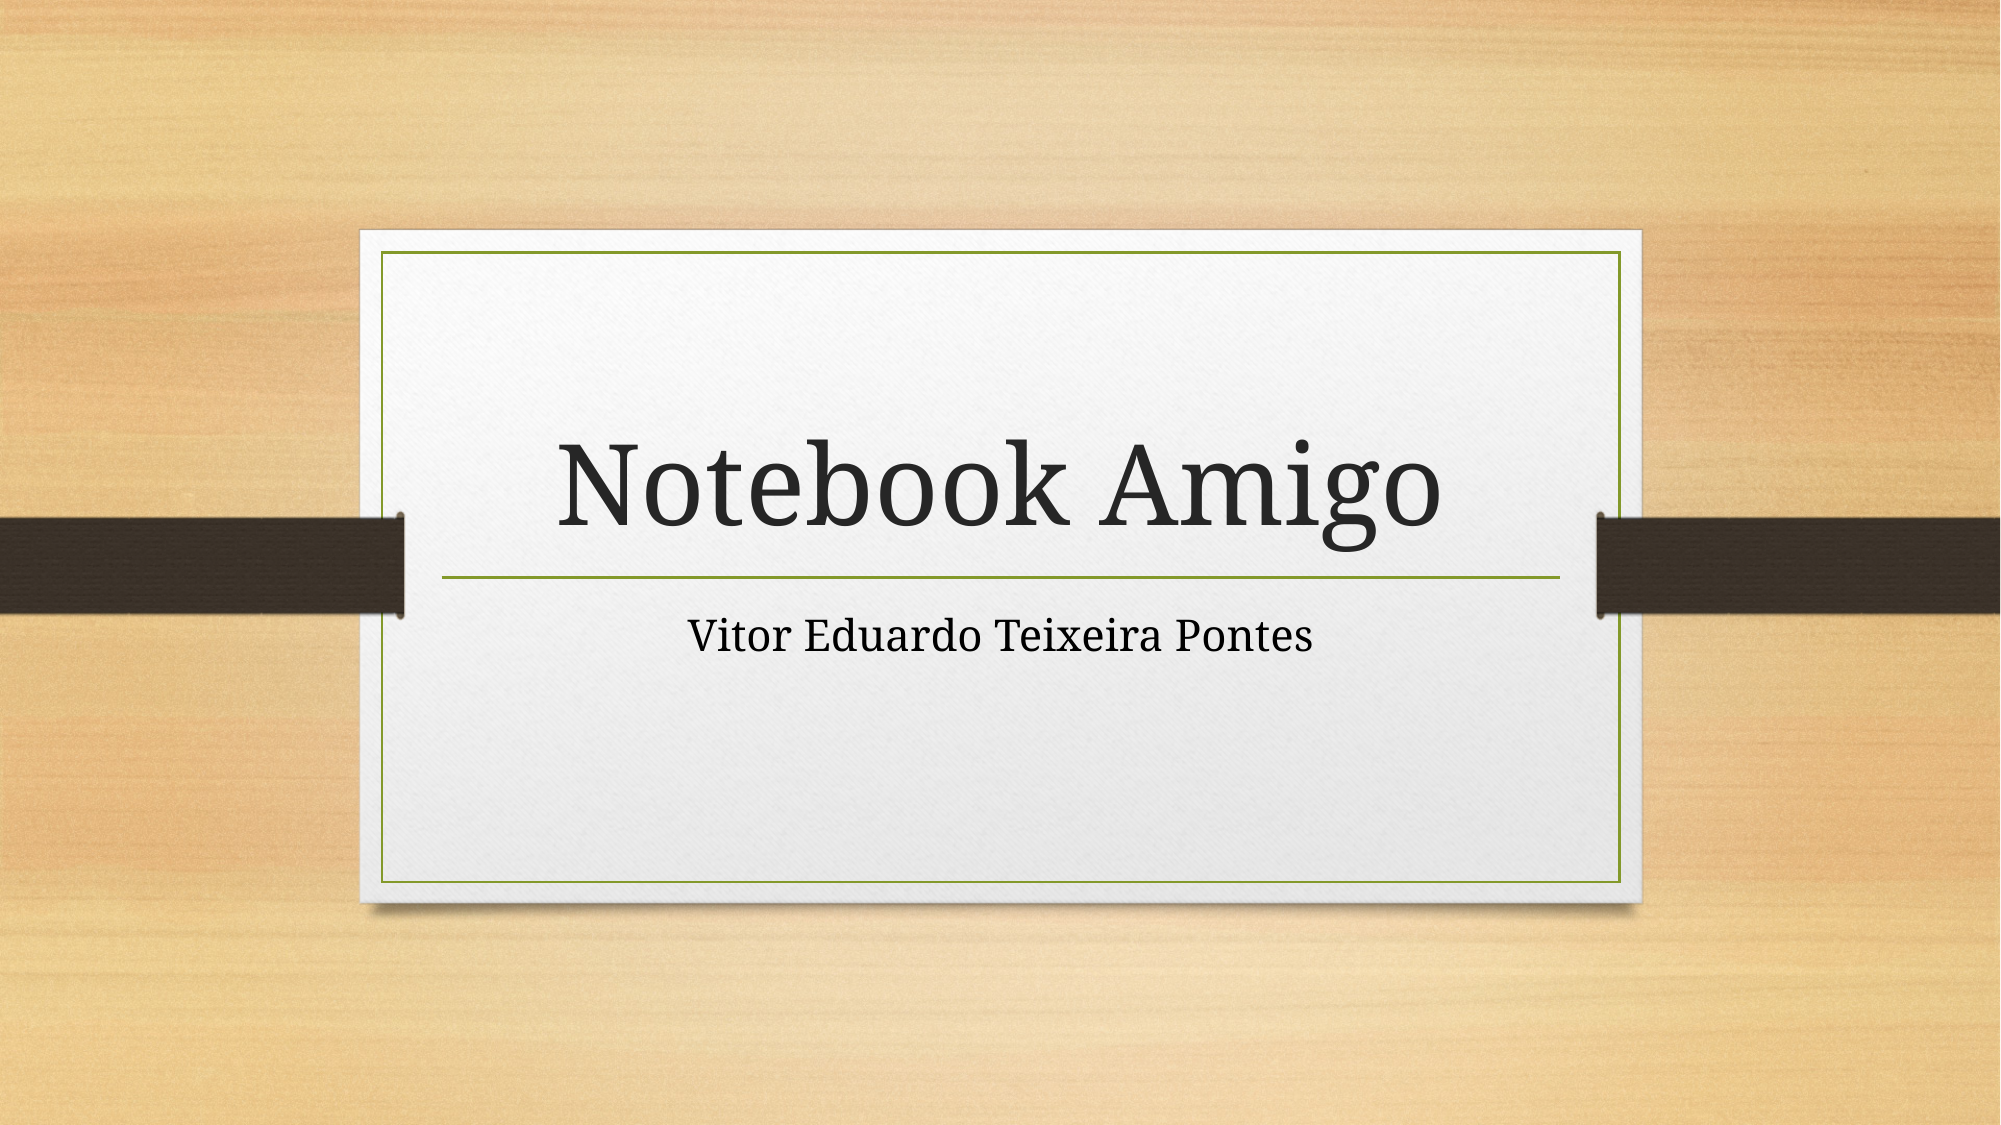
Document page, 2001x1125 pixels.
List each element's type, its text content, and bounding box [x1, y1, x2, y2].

title Notebook Amigo [441, 306, 1560, 556]
picture [0, 0, 2001, 1125]
subtitle Vitor Eduardo Teixeira Pontes [441, 600, 1560, 817]
